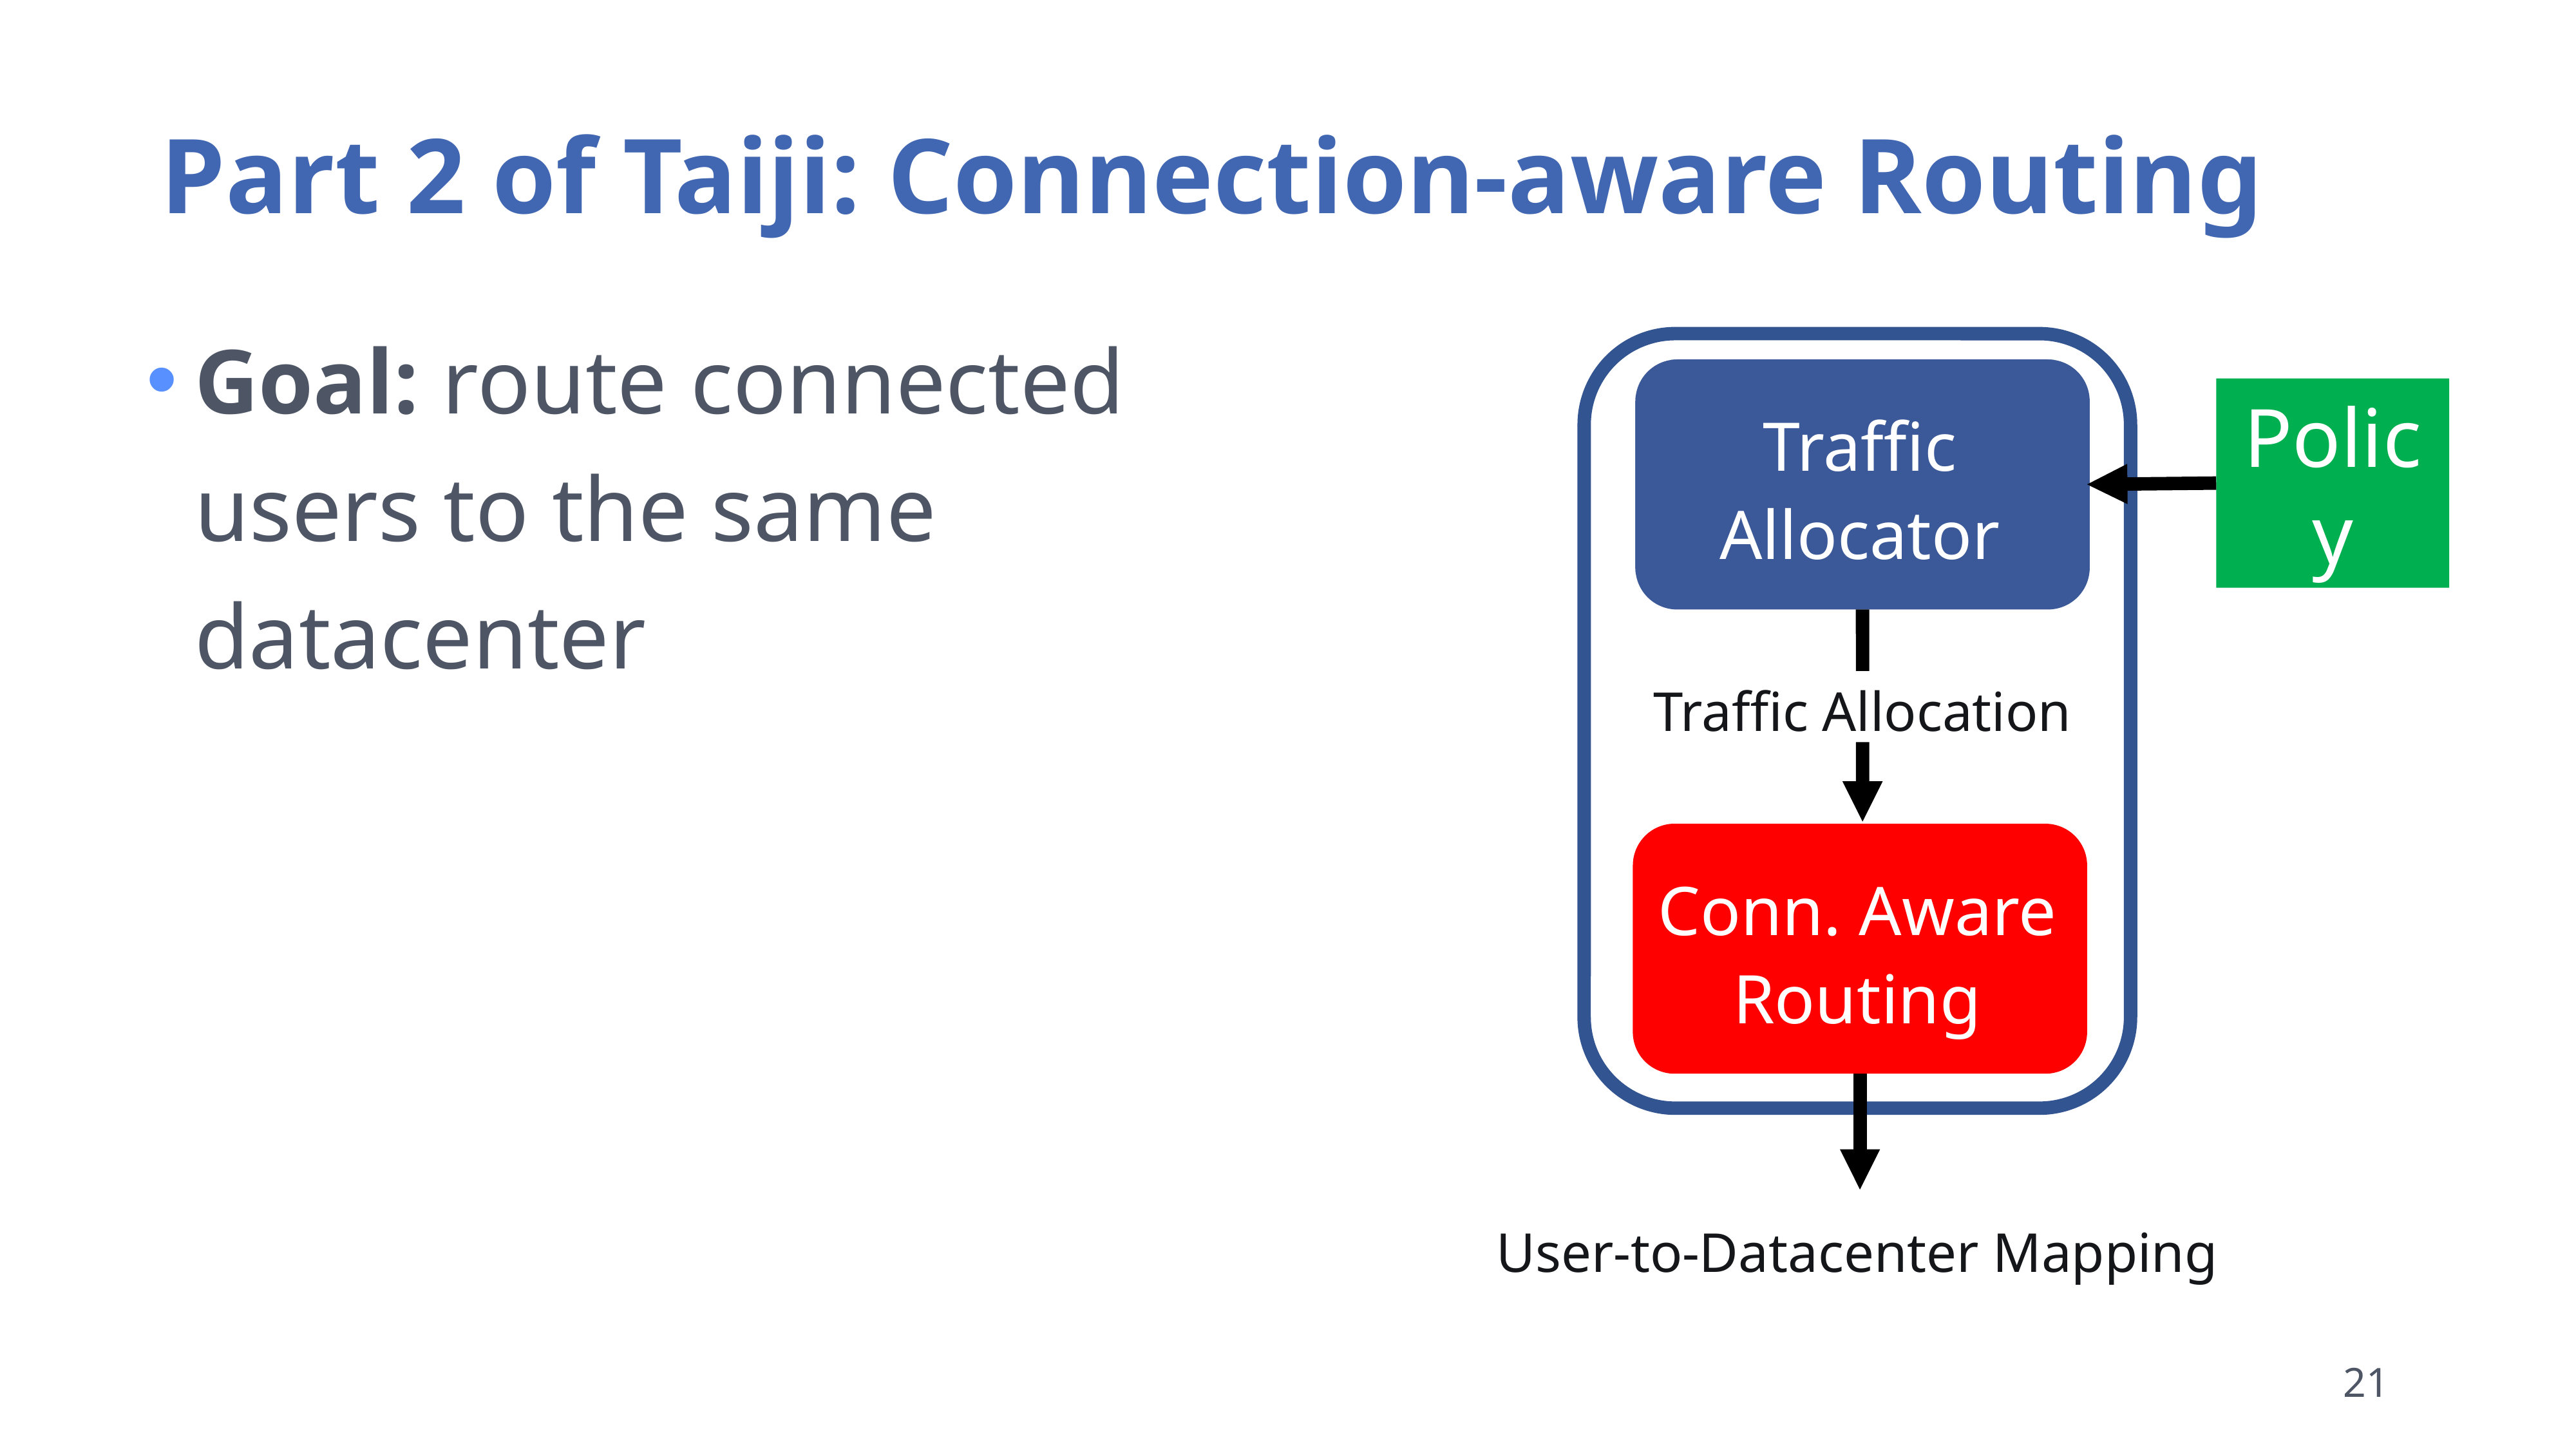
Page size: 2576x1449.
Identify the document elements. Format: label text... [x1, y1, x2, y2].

text_box User-to-Datacenter Mapping [1496, 1211, 2219, 1283]
slide_number 20 [1819, 1343, 2399, 1421]
text_box Goal: route connected users to the same datacenter [98, 304, 1288, 1137]
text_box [1635, 359, 2090, 610]
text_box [1633, 823, 2088, 1074]
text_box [2087, 482, 2217, 485]
title Part 2 of Taiji: Connection-aware Routing [160, 109, 2415, 305]
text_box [1654, 609, 2071, 822]
text_box Policy [2216, 378, 2450, 588]
text_box [1584, 334, 2131, 1108]
